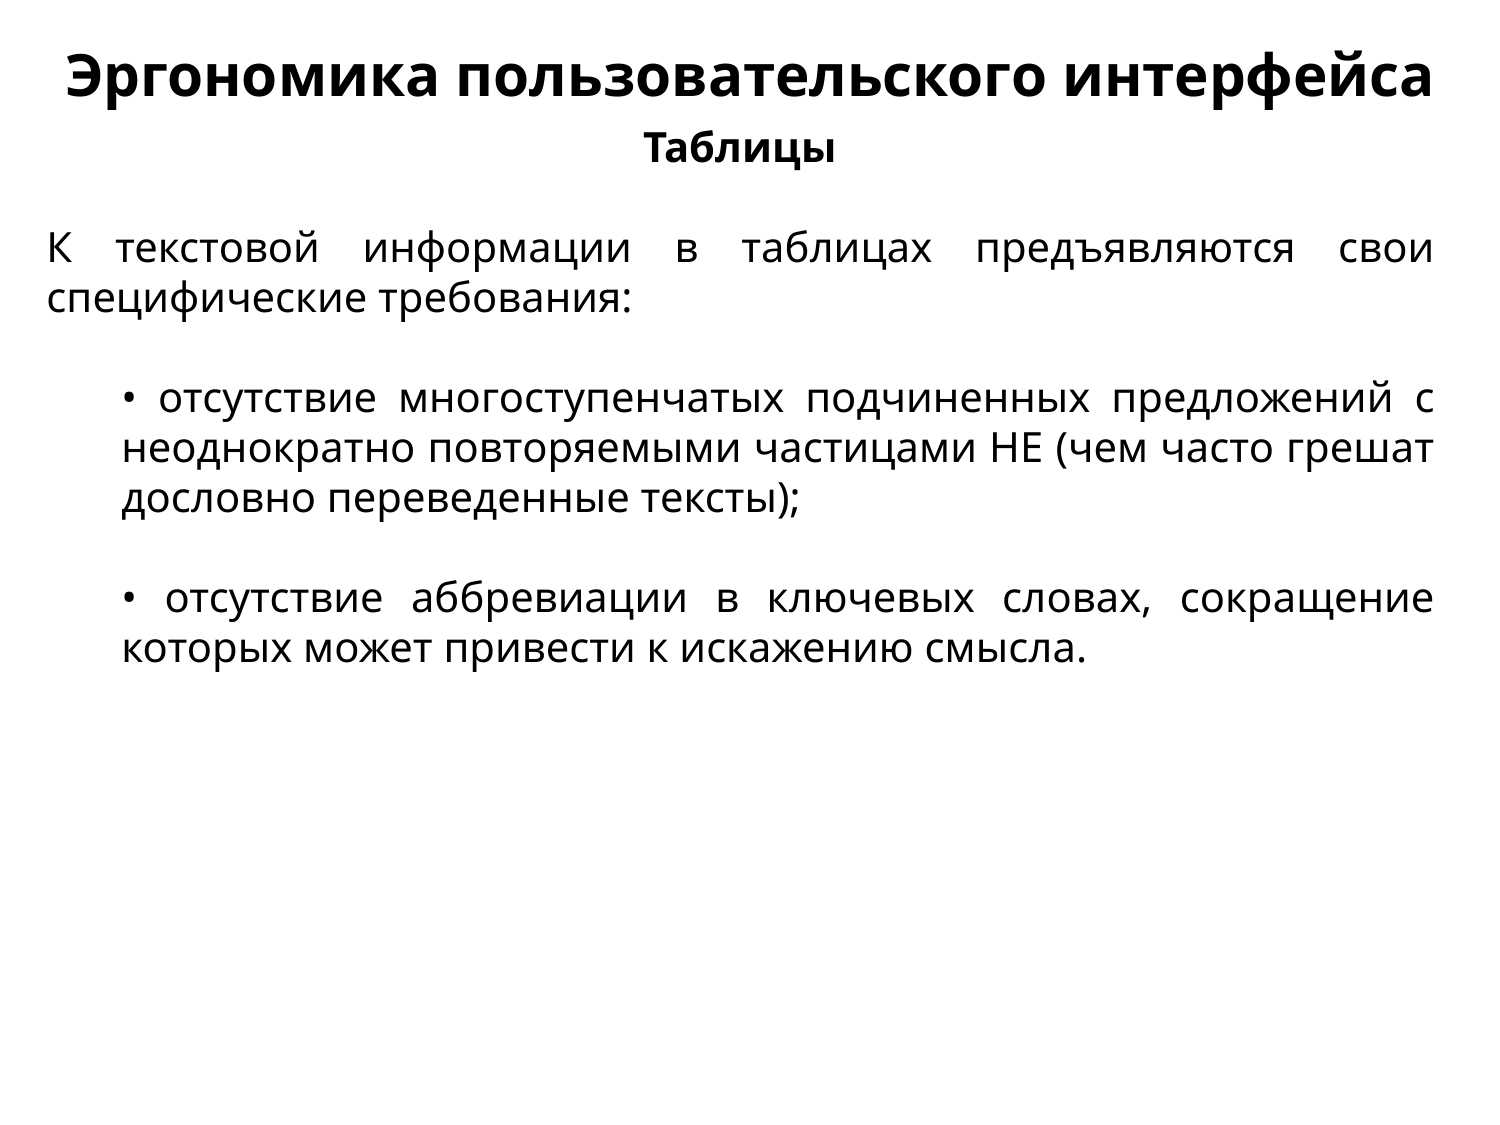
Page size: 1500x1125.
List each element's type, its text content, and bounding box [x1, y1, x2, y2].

text_box Эргономика пользовательского интерфейса [17, 30, 1483, 116]
text_box Таблицы К текстовой информации в таблицах предъявляются свои специфические требования: • отсутствие многоступенчатых подчиненных предложений с неоднократно повторяемыми частицами НЕ (чем часто грешат дословно переведенные тексты); • отсутствие аббревиации в ключевых словах, сокращение которых может привести к искажению смысла. [31, 113, 1450, 679]
